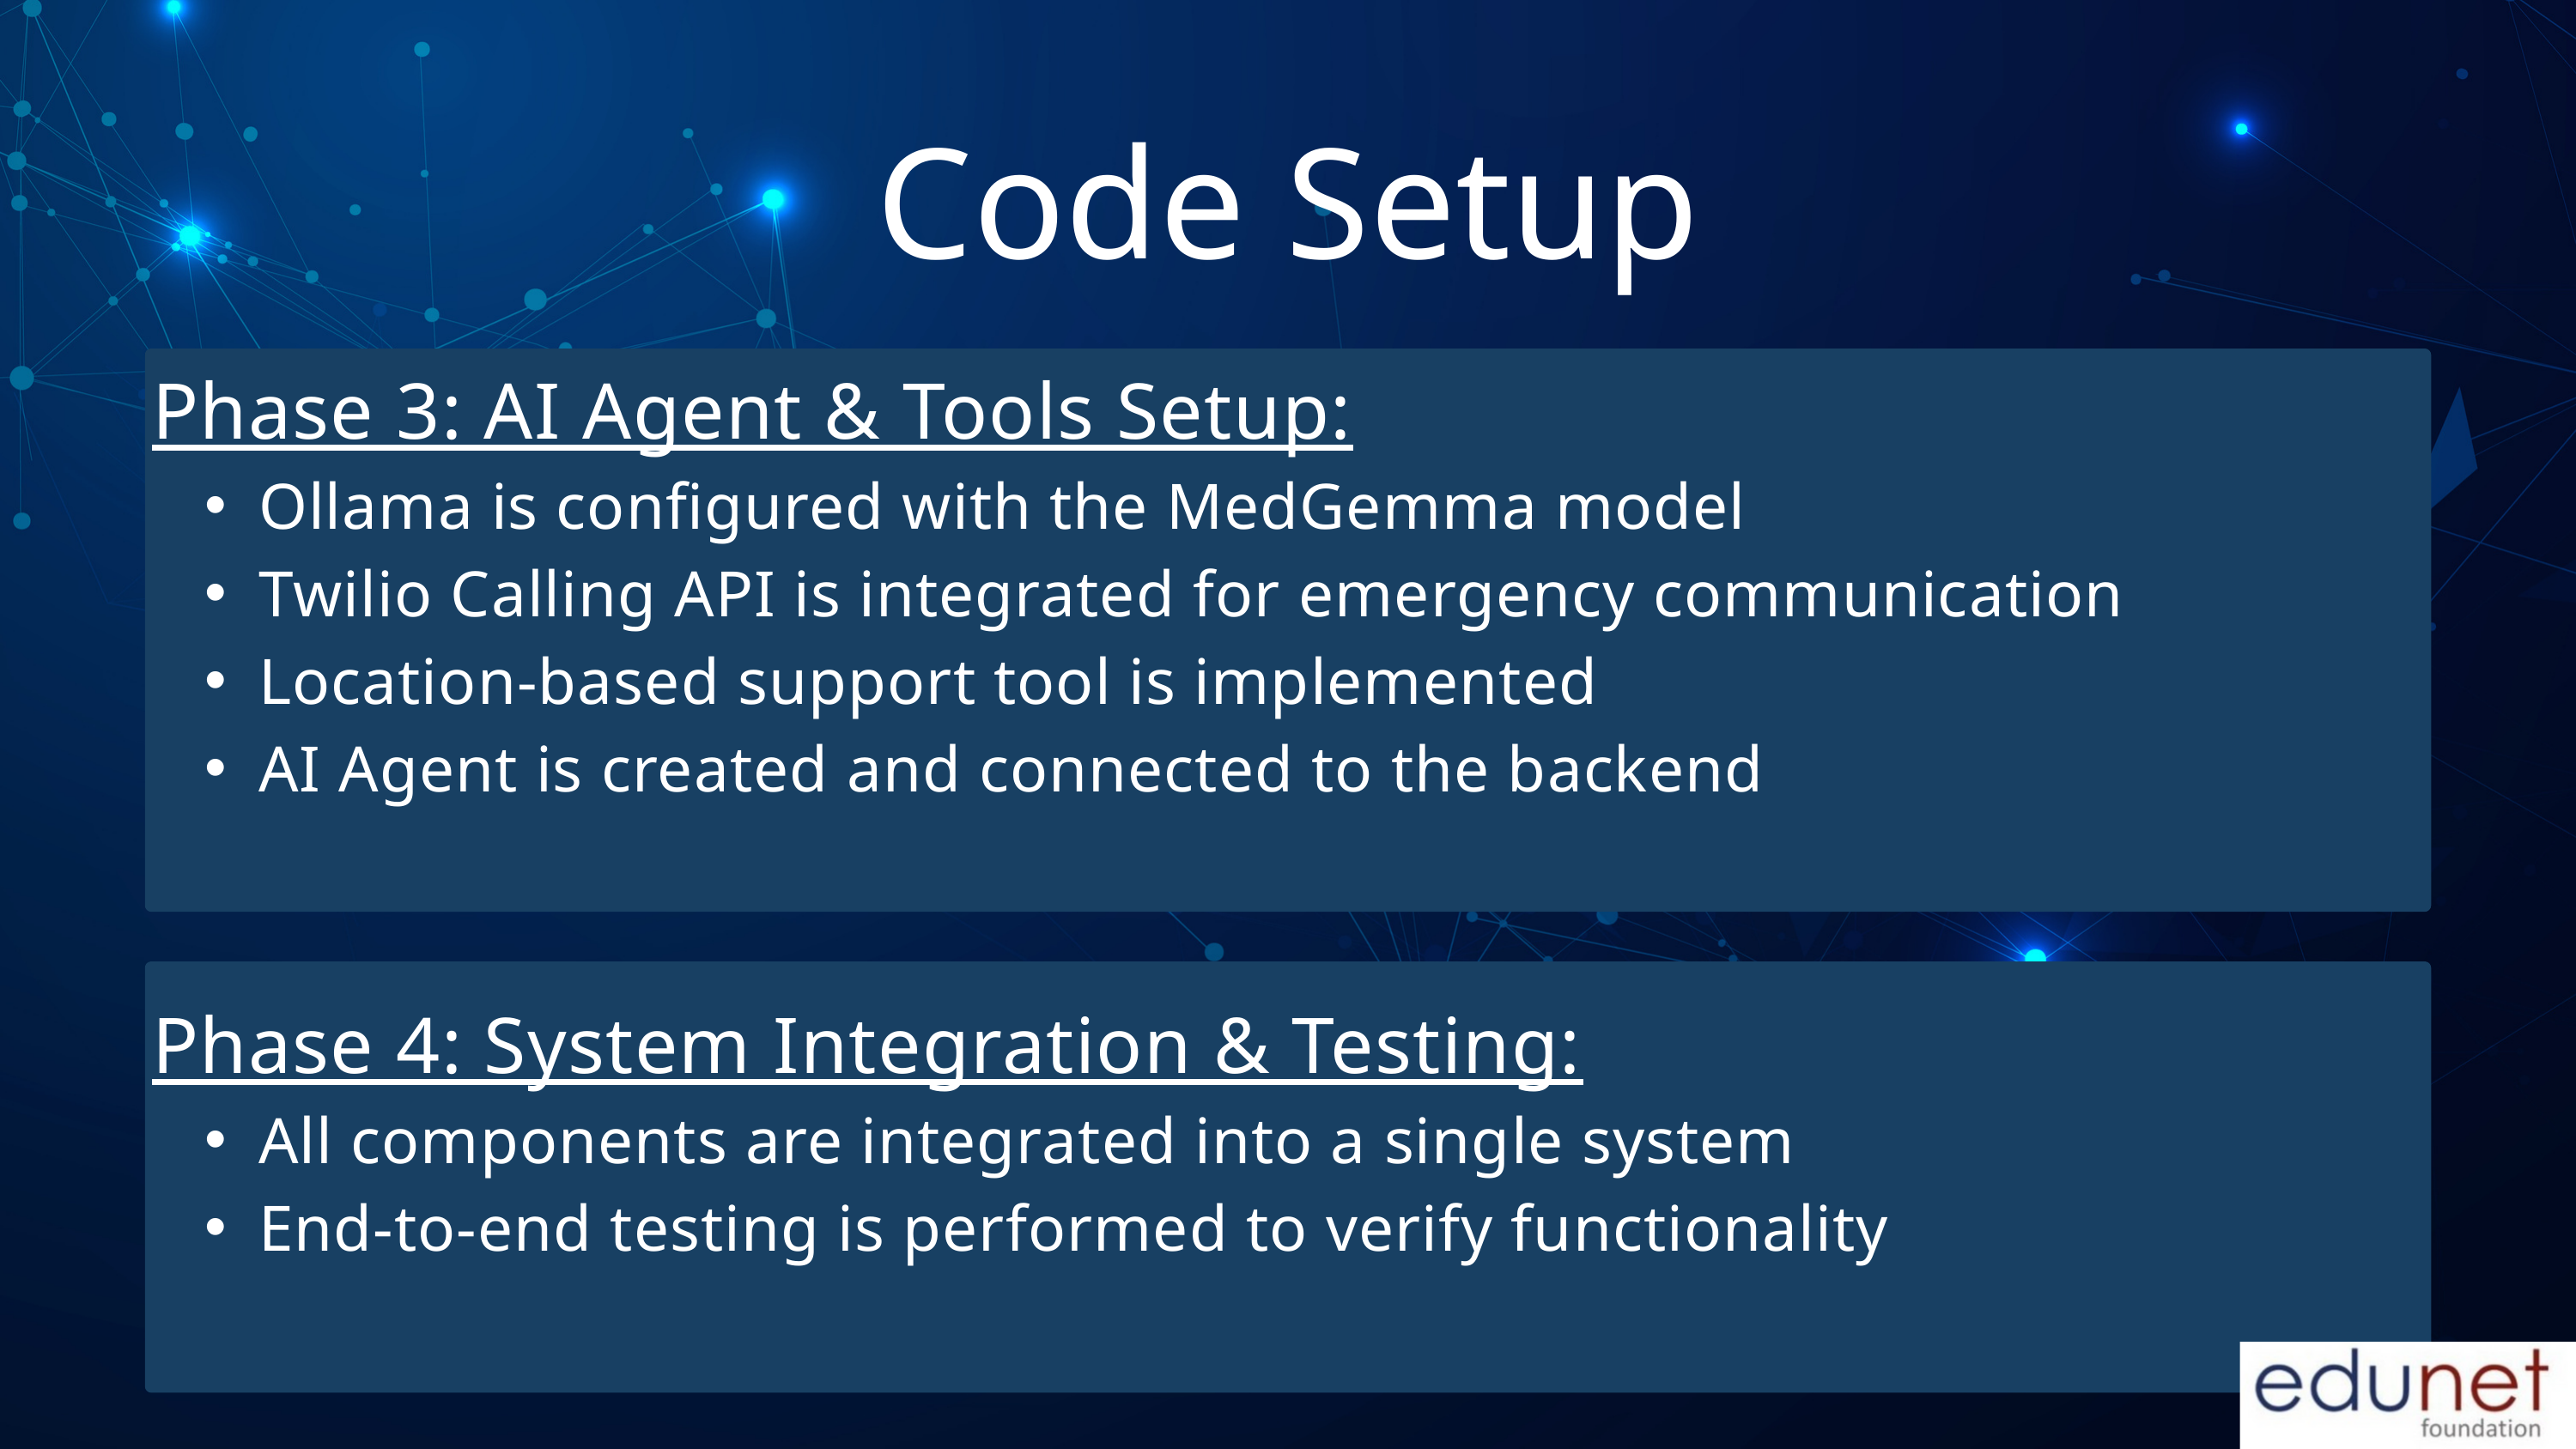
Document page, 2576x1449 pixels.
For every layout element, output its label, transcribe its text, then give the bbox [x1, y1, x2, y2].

text_box Code Setup [616, 90, 1960, 289]
text_box [0, 0, 2576, 1449]
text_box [144, 348, 2432, 912]
text_box [2239, 1342, 2576, 1449]
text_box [144, 961, 2432, 1393]
